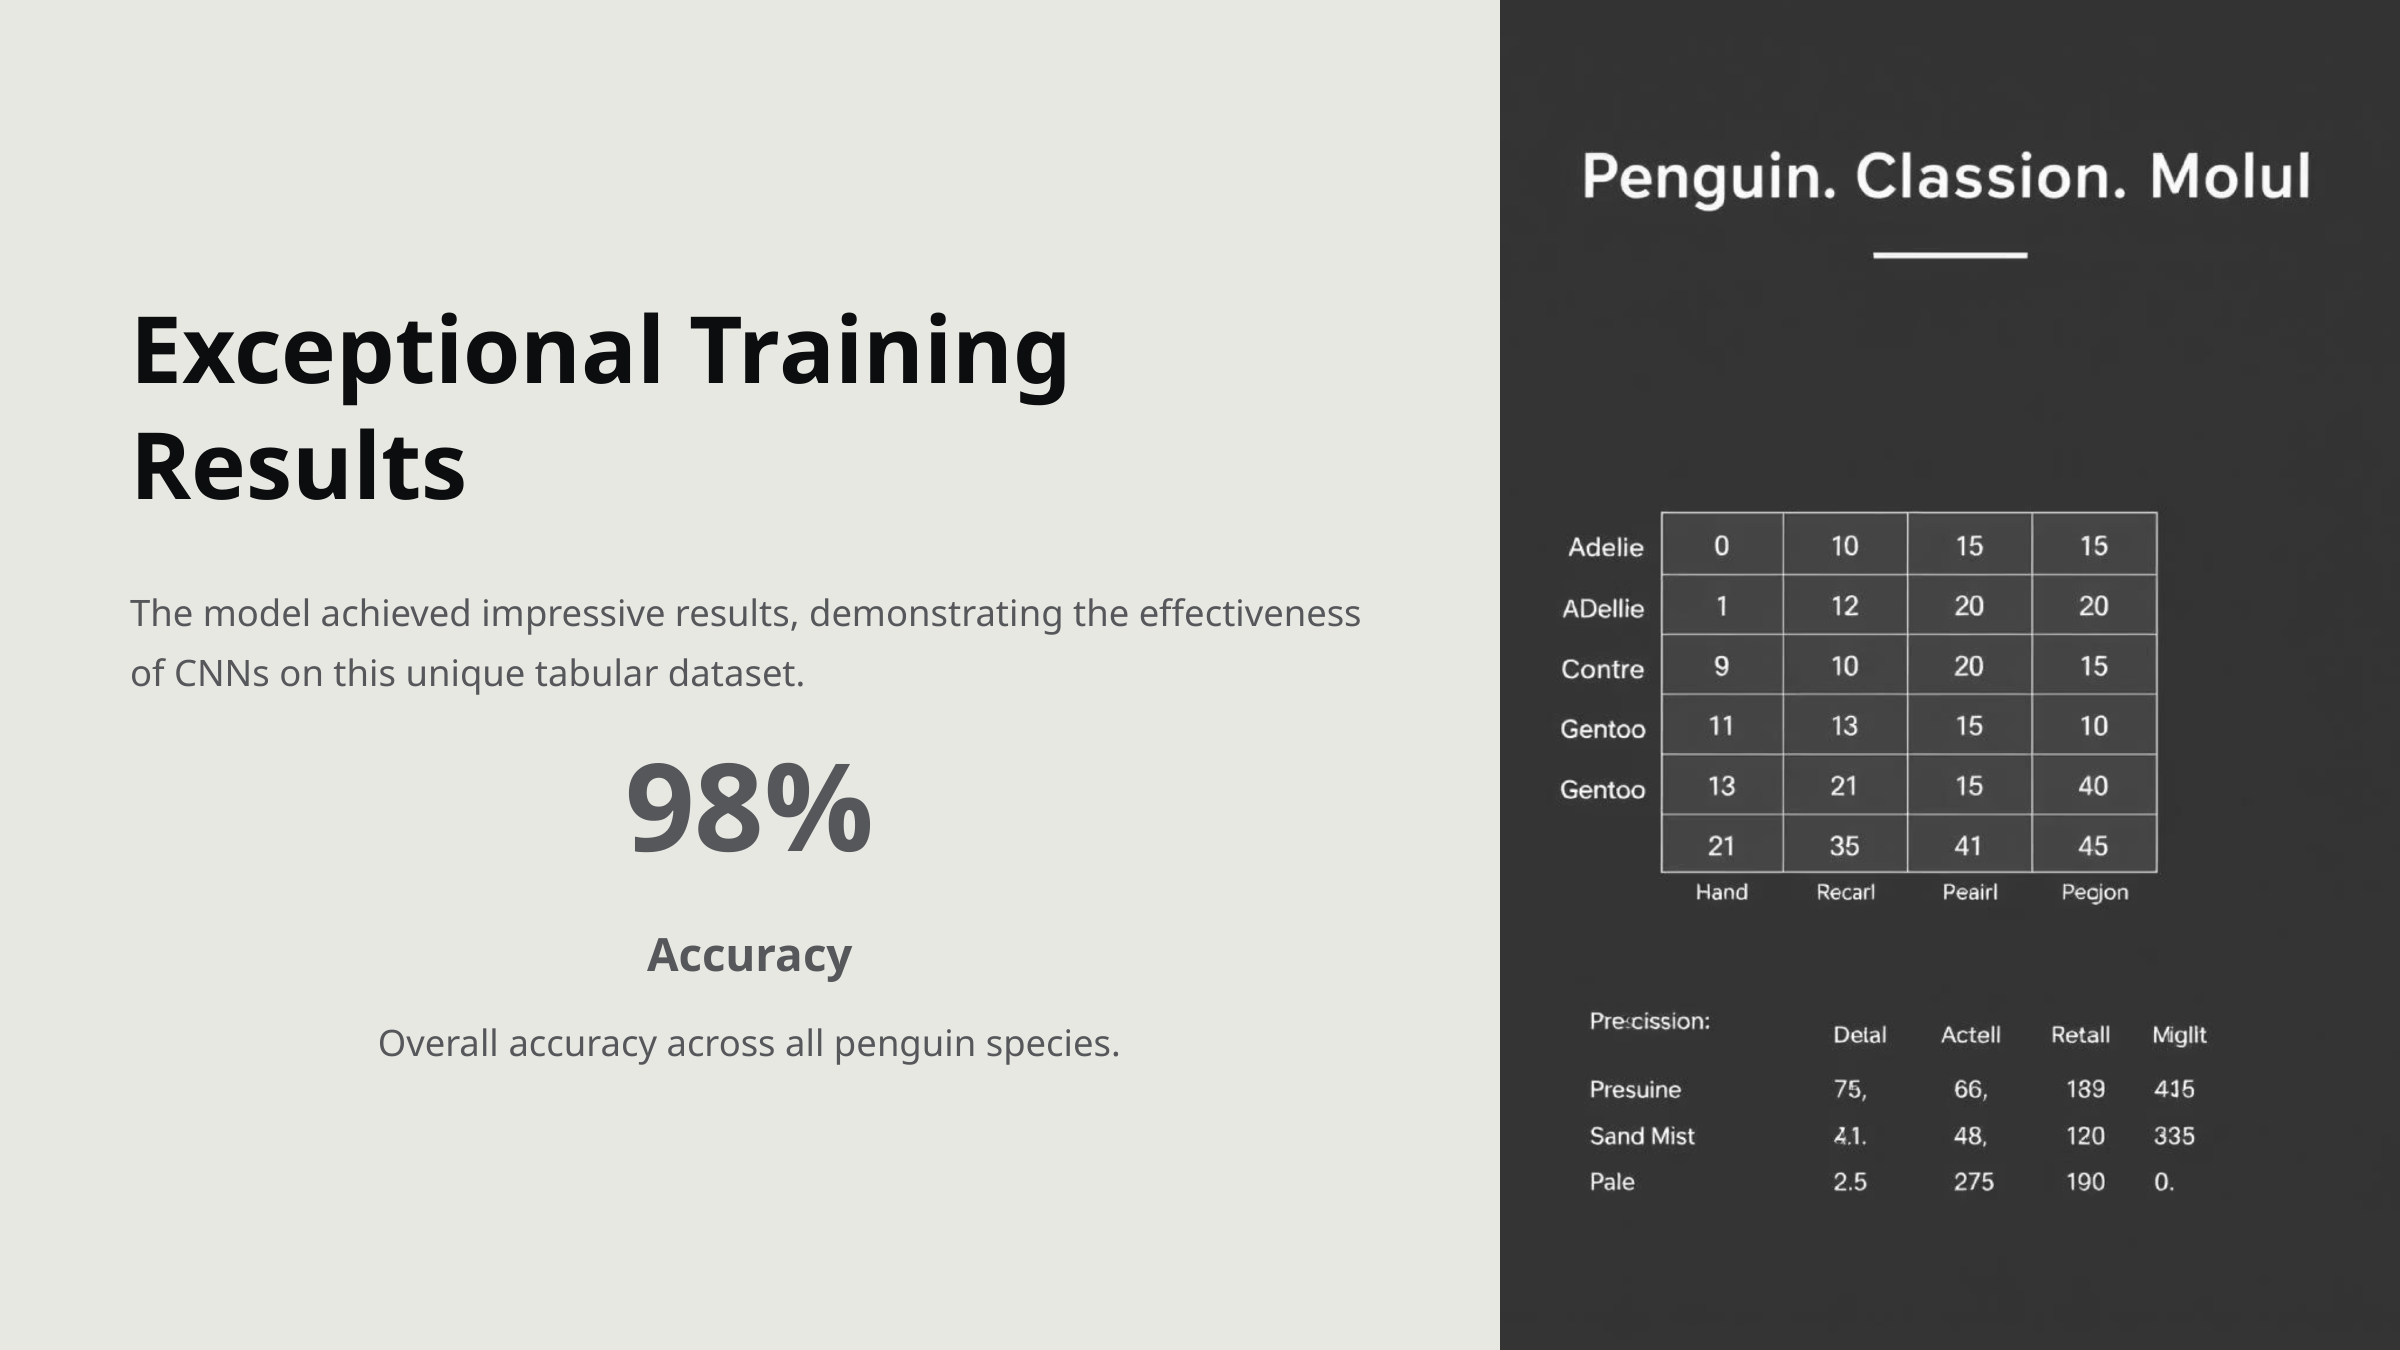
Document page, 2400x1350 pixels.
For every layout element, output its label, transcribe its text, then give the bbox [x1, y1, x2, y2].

text_box Overall accuracy across all penguin species. [130, 1003, 1370, 1064]
text_box 98% [130, 754, 1370, 878]
text_box Accuracy [517, 923, 983, 982]
text_box Exceptional Training Results [130, 286, 1370, 519]
text_box The model achieved impressive results, demonstrating the effectiveness of CNNs on this unique tabular dataset. [130, 574, 1370, 694]
picture [1499, 0, 2400, 1350]
